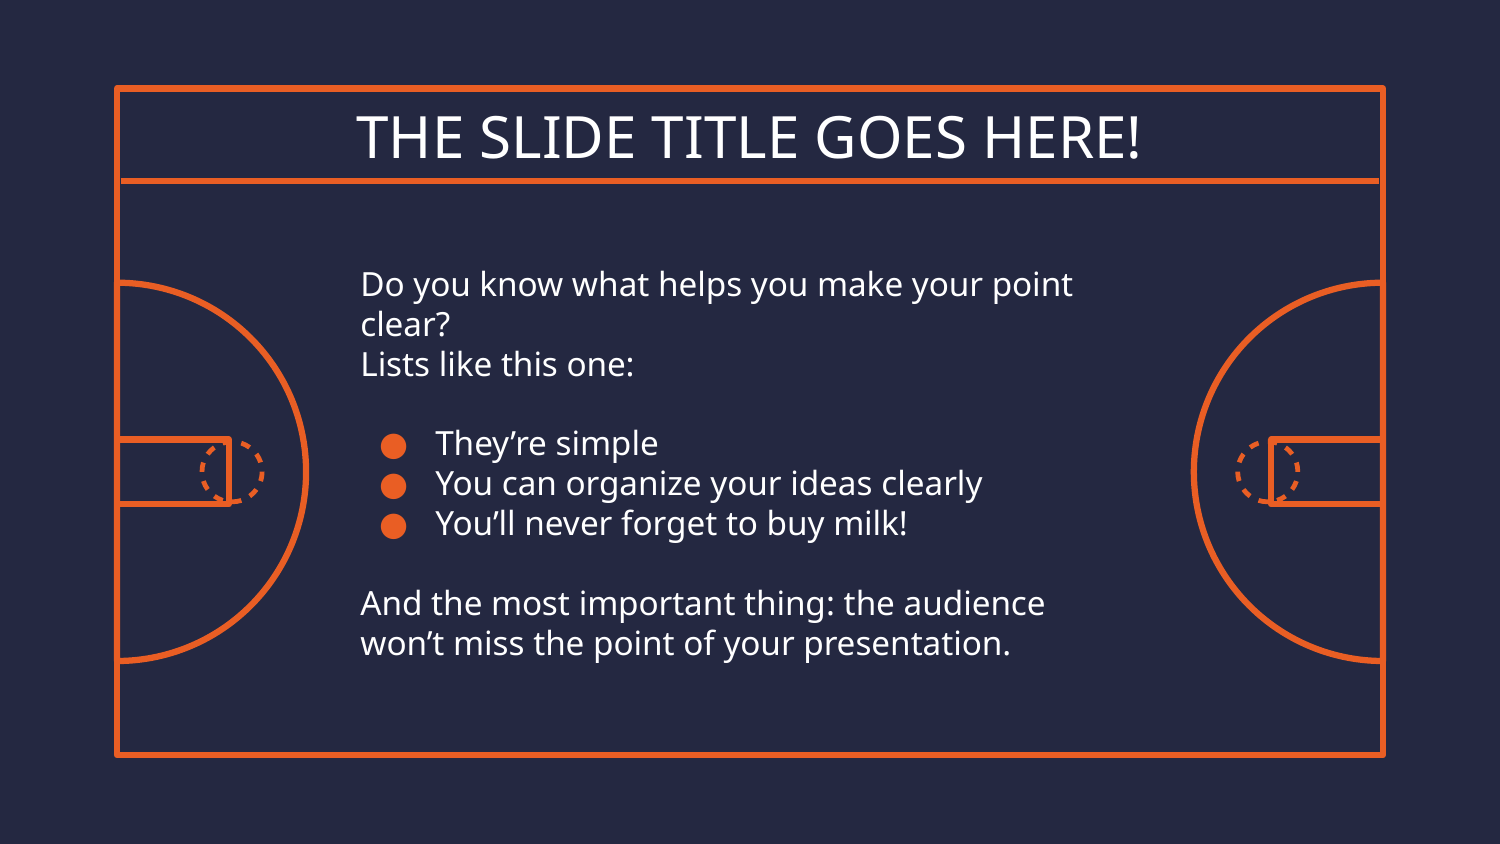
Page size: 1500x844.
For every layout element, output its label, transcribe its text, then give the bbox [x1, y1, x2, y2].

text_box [1193, 282, 1500, 662]
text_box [0, 282, 307, 662]
title THE SLIDE TITLE GOES HERE! [116, 88, 1383, 183]
subtitle Do you know what helps you make your point clear? Lists like this one: They’re simple You can organize your ideas clearly You’ll never forget to buy milk! And the most important thing: the audience won’t miss the point of your presentation. [345, 253, 1155, 672]
